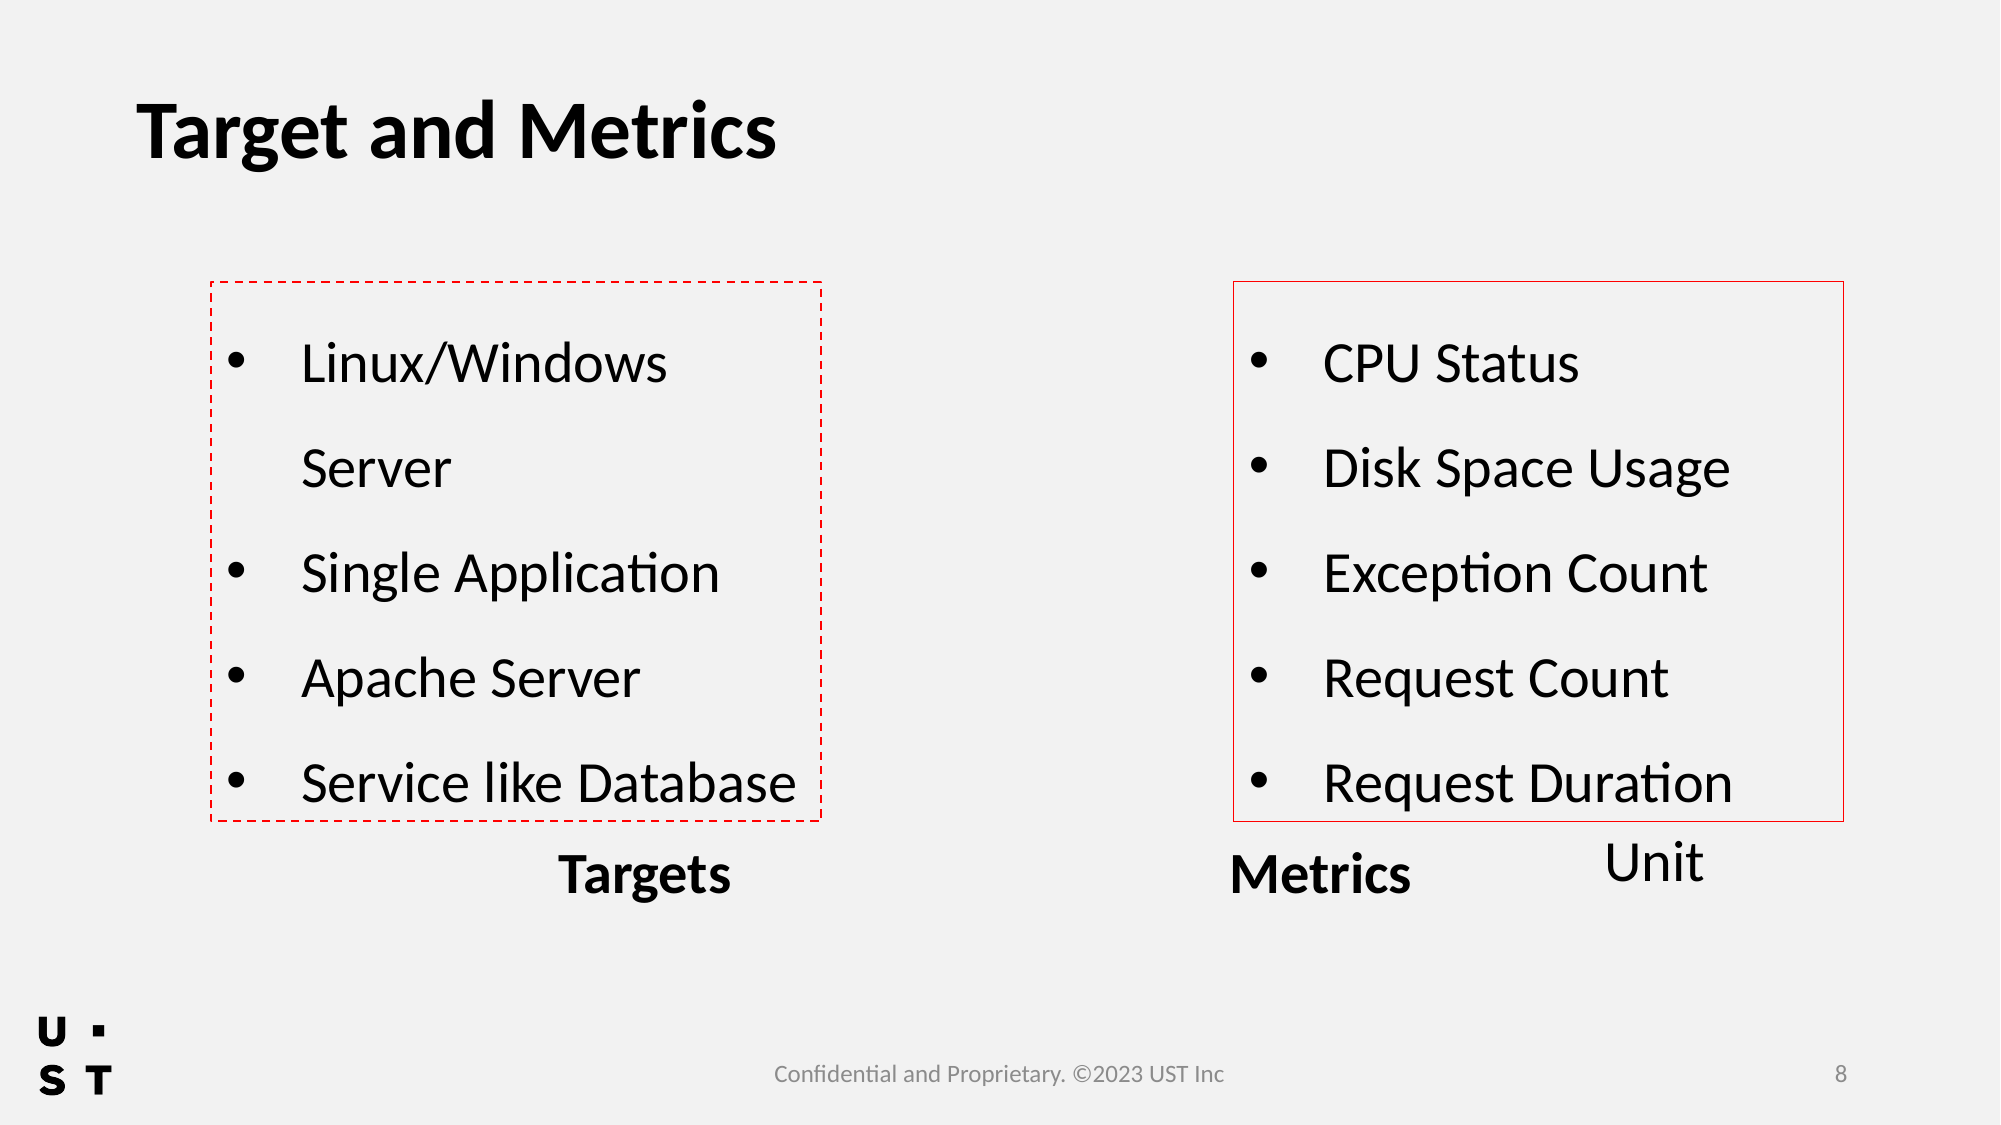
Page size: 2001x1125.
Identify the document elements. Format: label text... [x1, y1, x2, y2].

text_box Target and Metrics [121, 67, 1303, 183]
text_box Linux/Windows Server Single Application Apache Server Service like Database [211, 281, 822, 822]
text_box Targets [543, 827, 752, 913]
picture [27, 1004, 123, 1107]
footer Confidential and Proprietary. ©2023 UST Inc [662, 1042, 1338, 1103]
text_box Unit [1589, 815, 1797, 901]
text_box CPU Status Disk Space Usage Exception Count Request Count Request Duration [1233, 281, 1844, 822]
slide_number 8 [1412, 1042, 1863, 1103]
text_box Metrics [1214, 827, 1487, 913]
